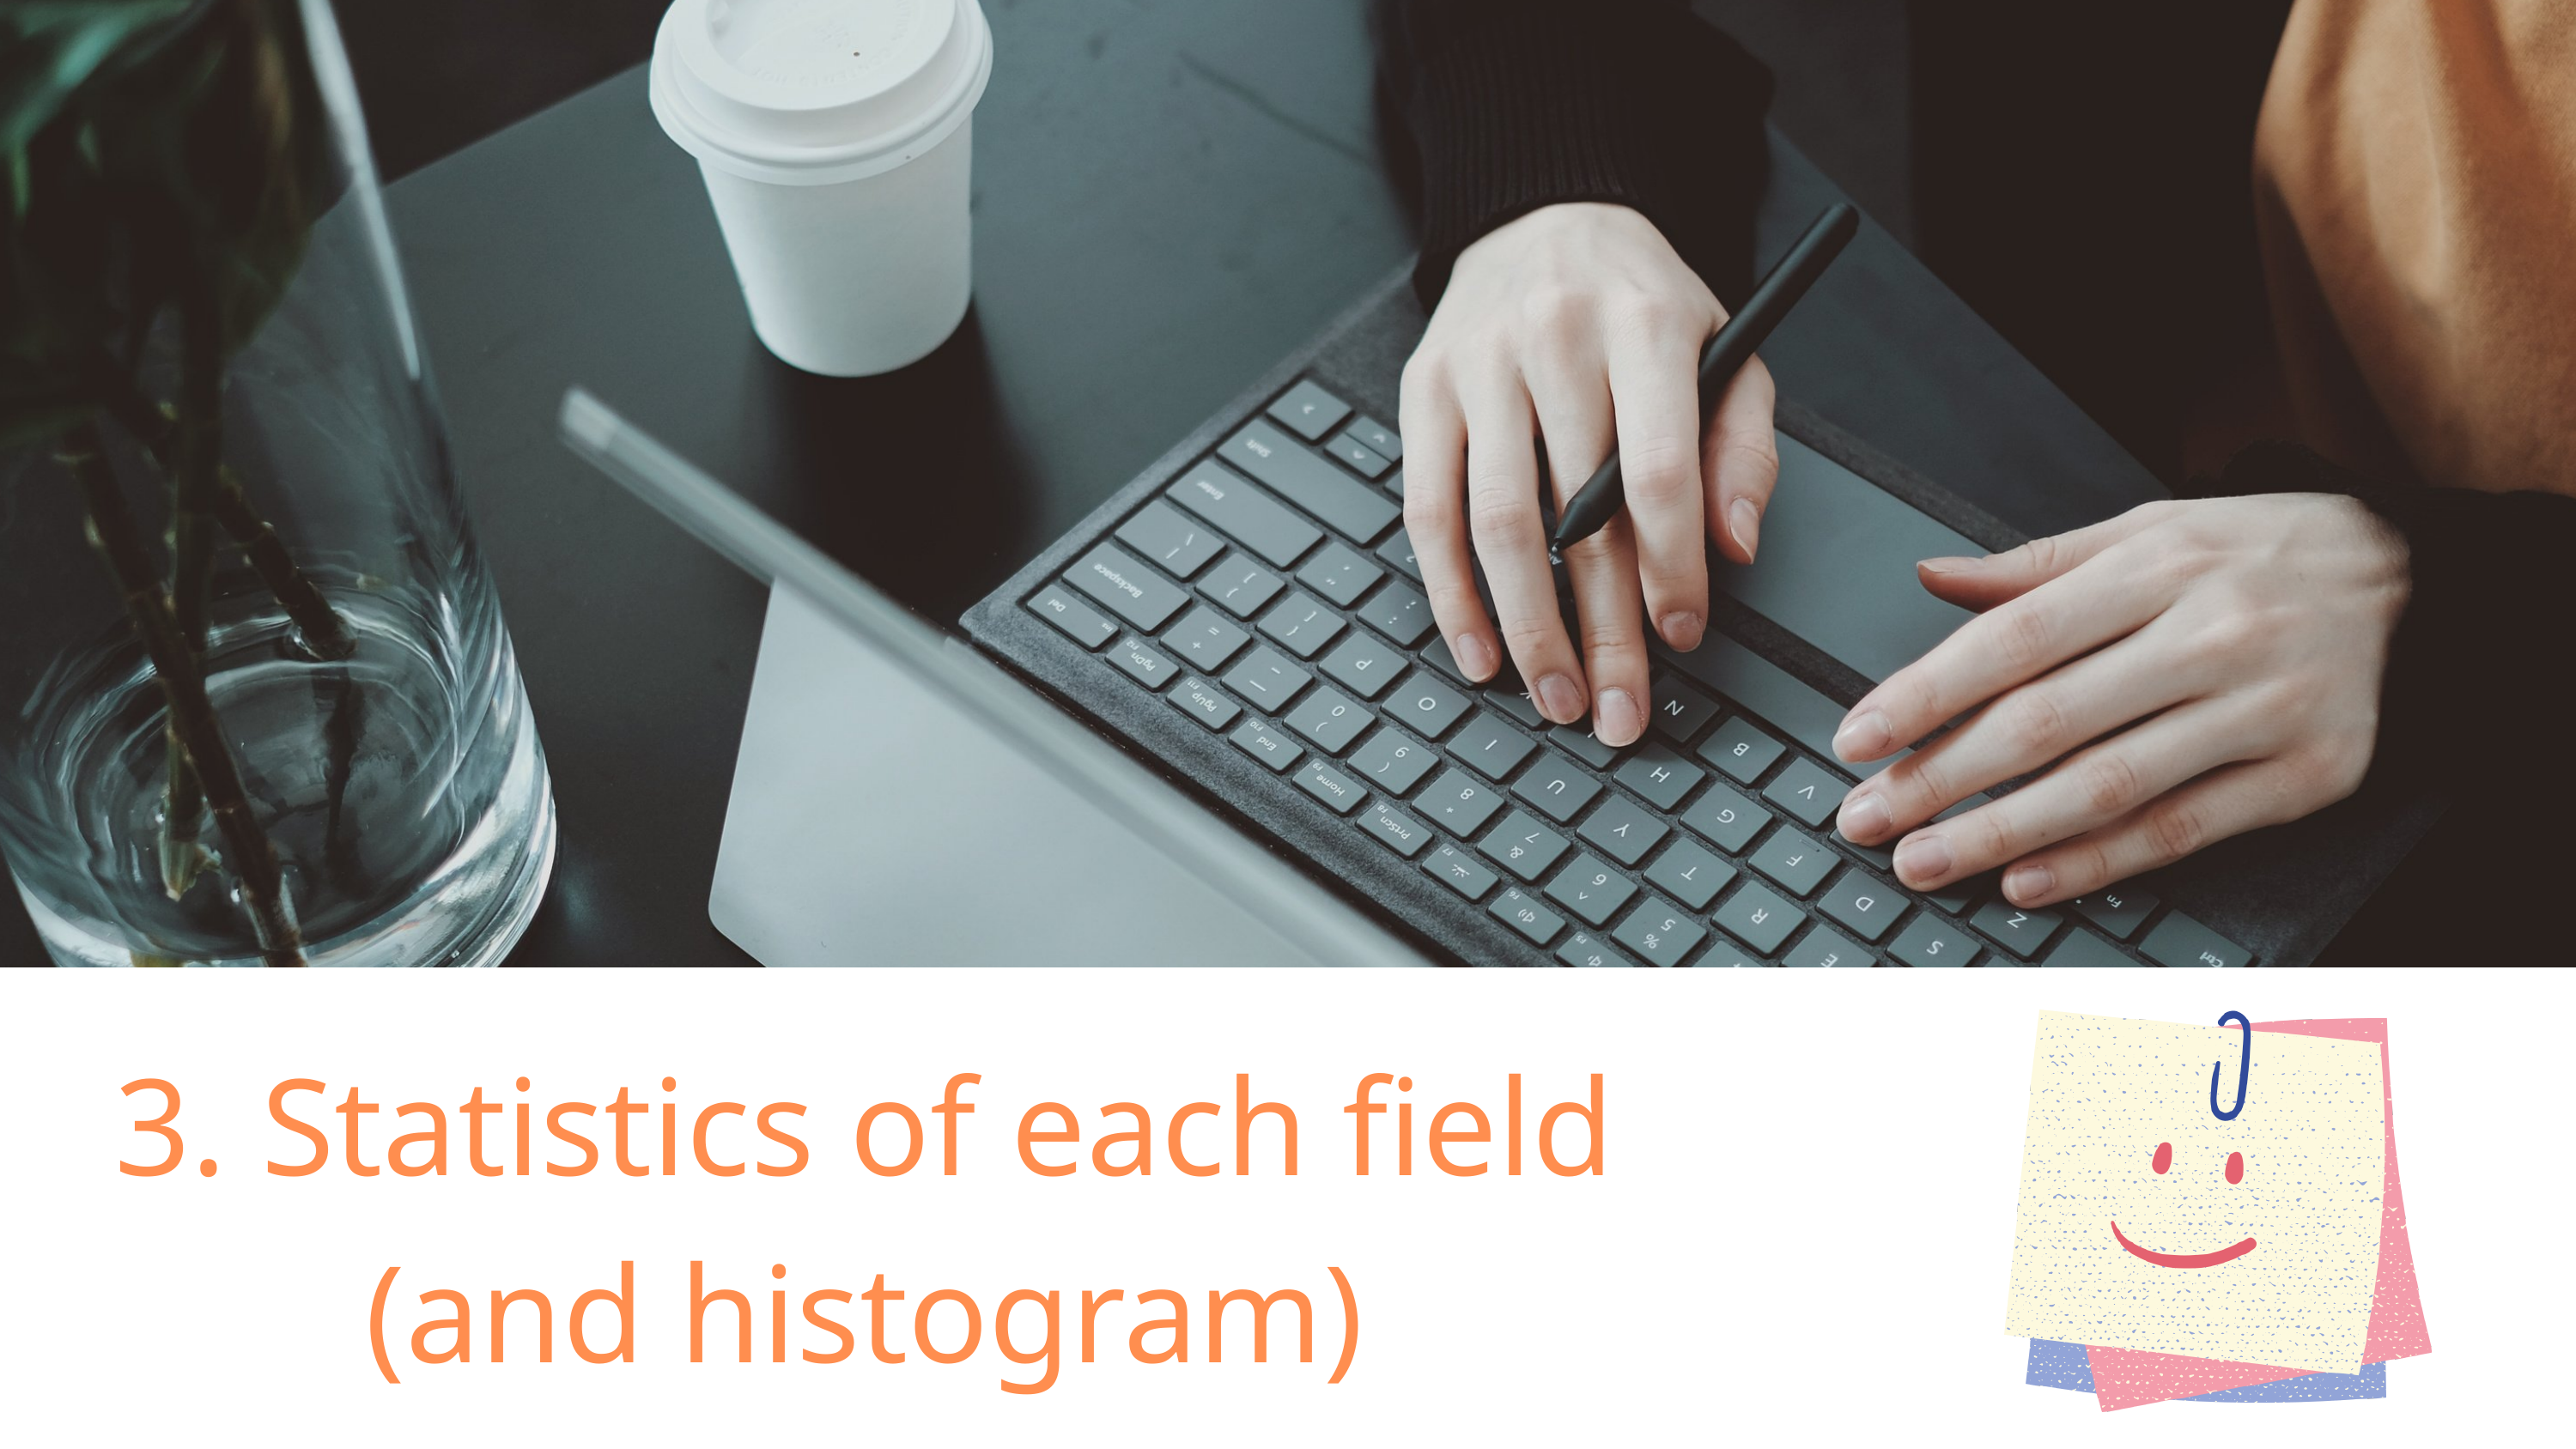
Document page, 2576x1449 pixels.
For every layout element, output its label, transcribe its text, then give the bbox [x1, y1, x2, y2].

picture [0, 0, 2576, 967]
text_box 3. Statistics of each field (and histogram) [0, 1015, 1730, 1390]
picture [2003, 1006, 2432, 1412]
